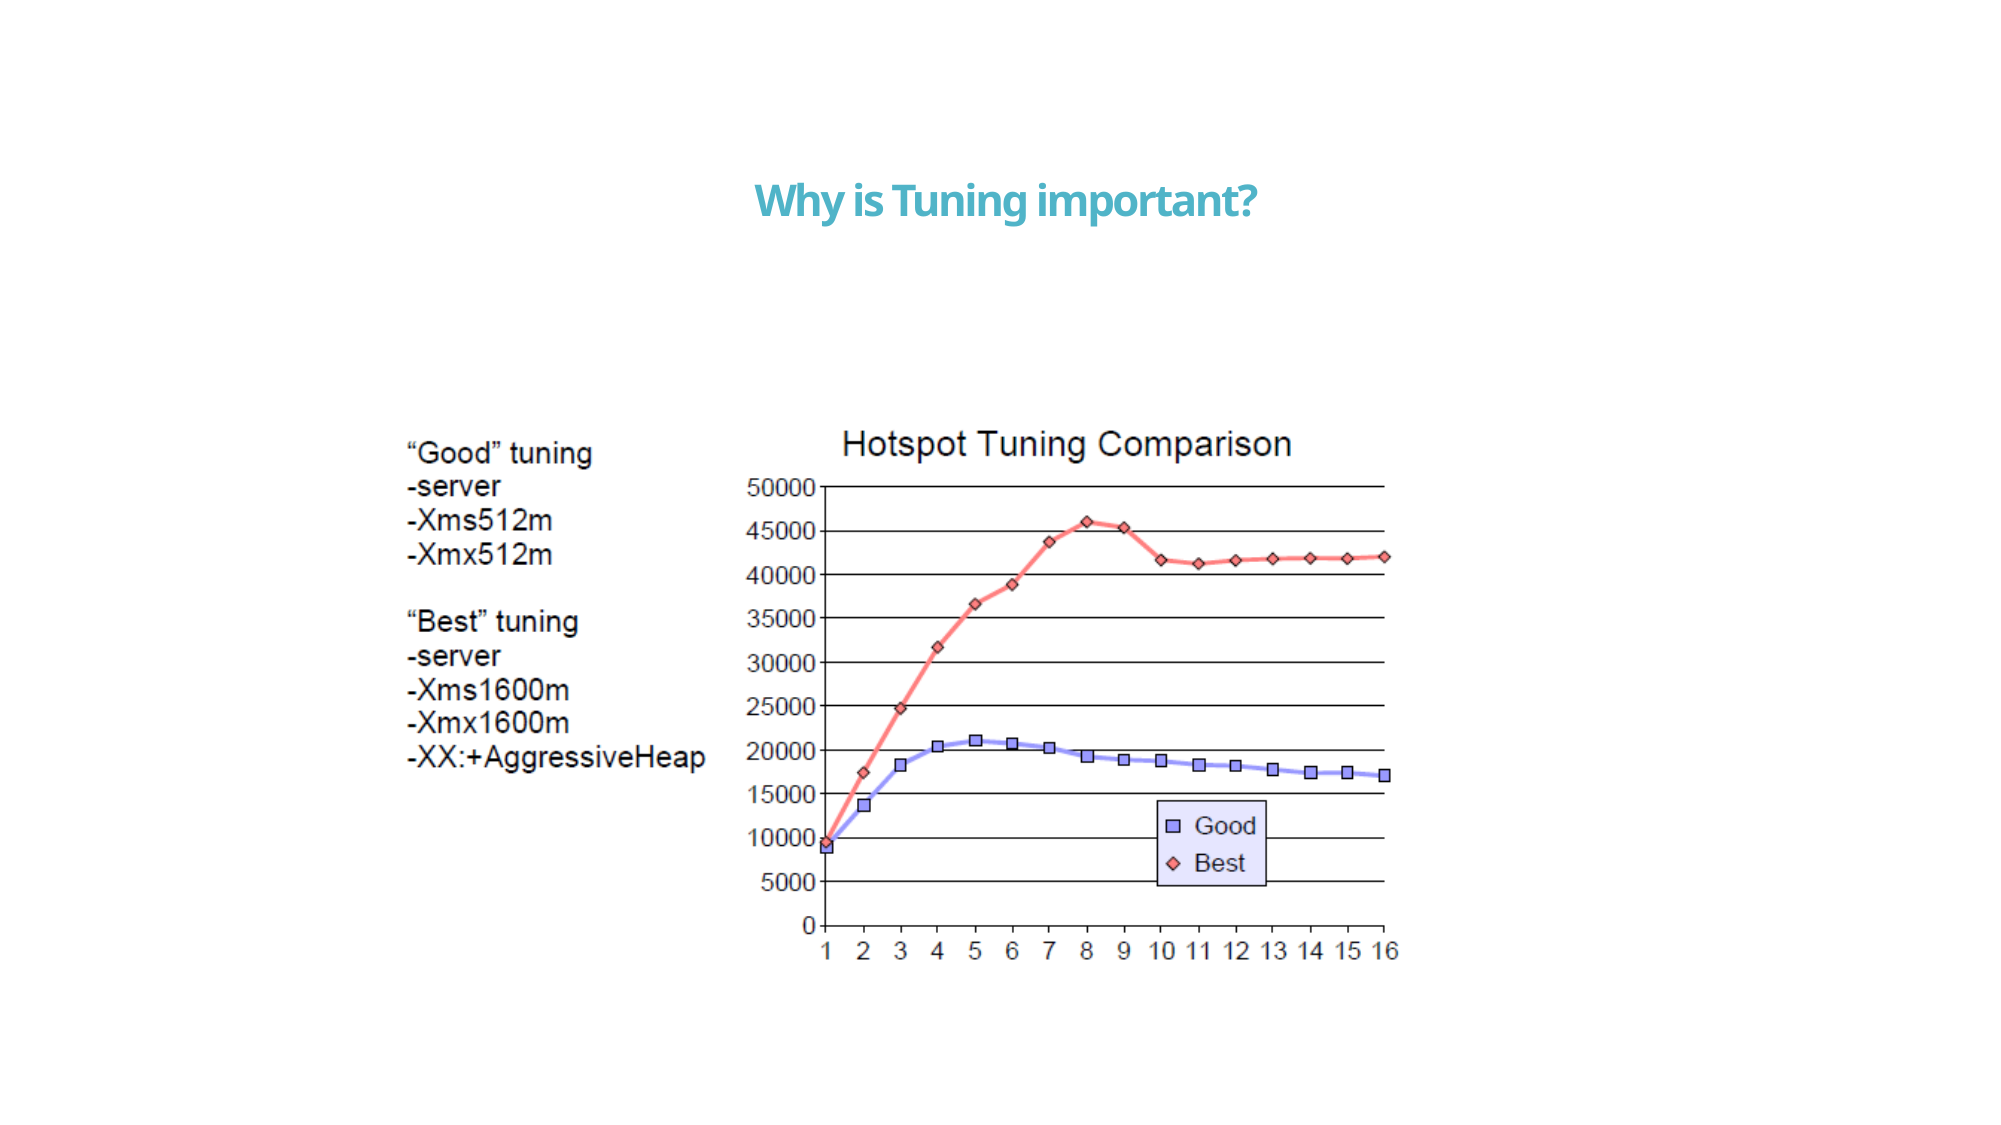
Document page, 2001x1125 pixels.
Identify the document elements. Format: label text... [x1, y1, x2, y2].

title Why is Tuning important? [107, 81, 1906, 332]
picture [362, 346, 1427, 990]
